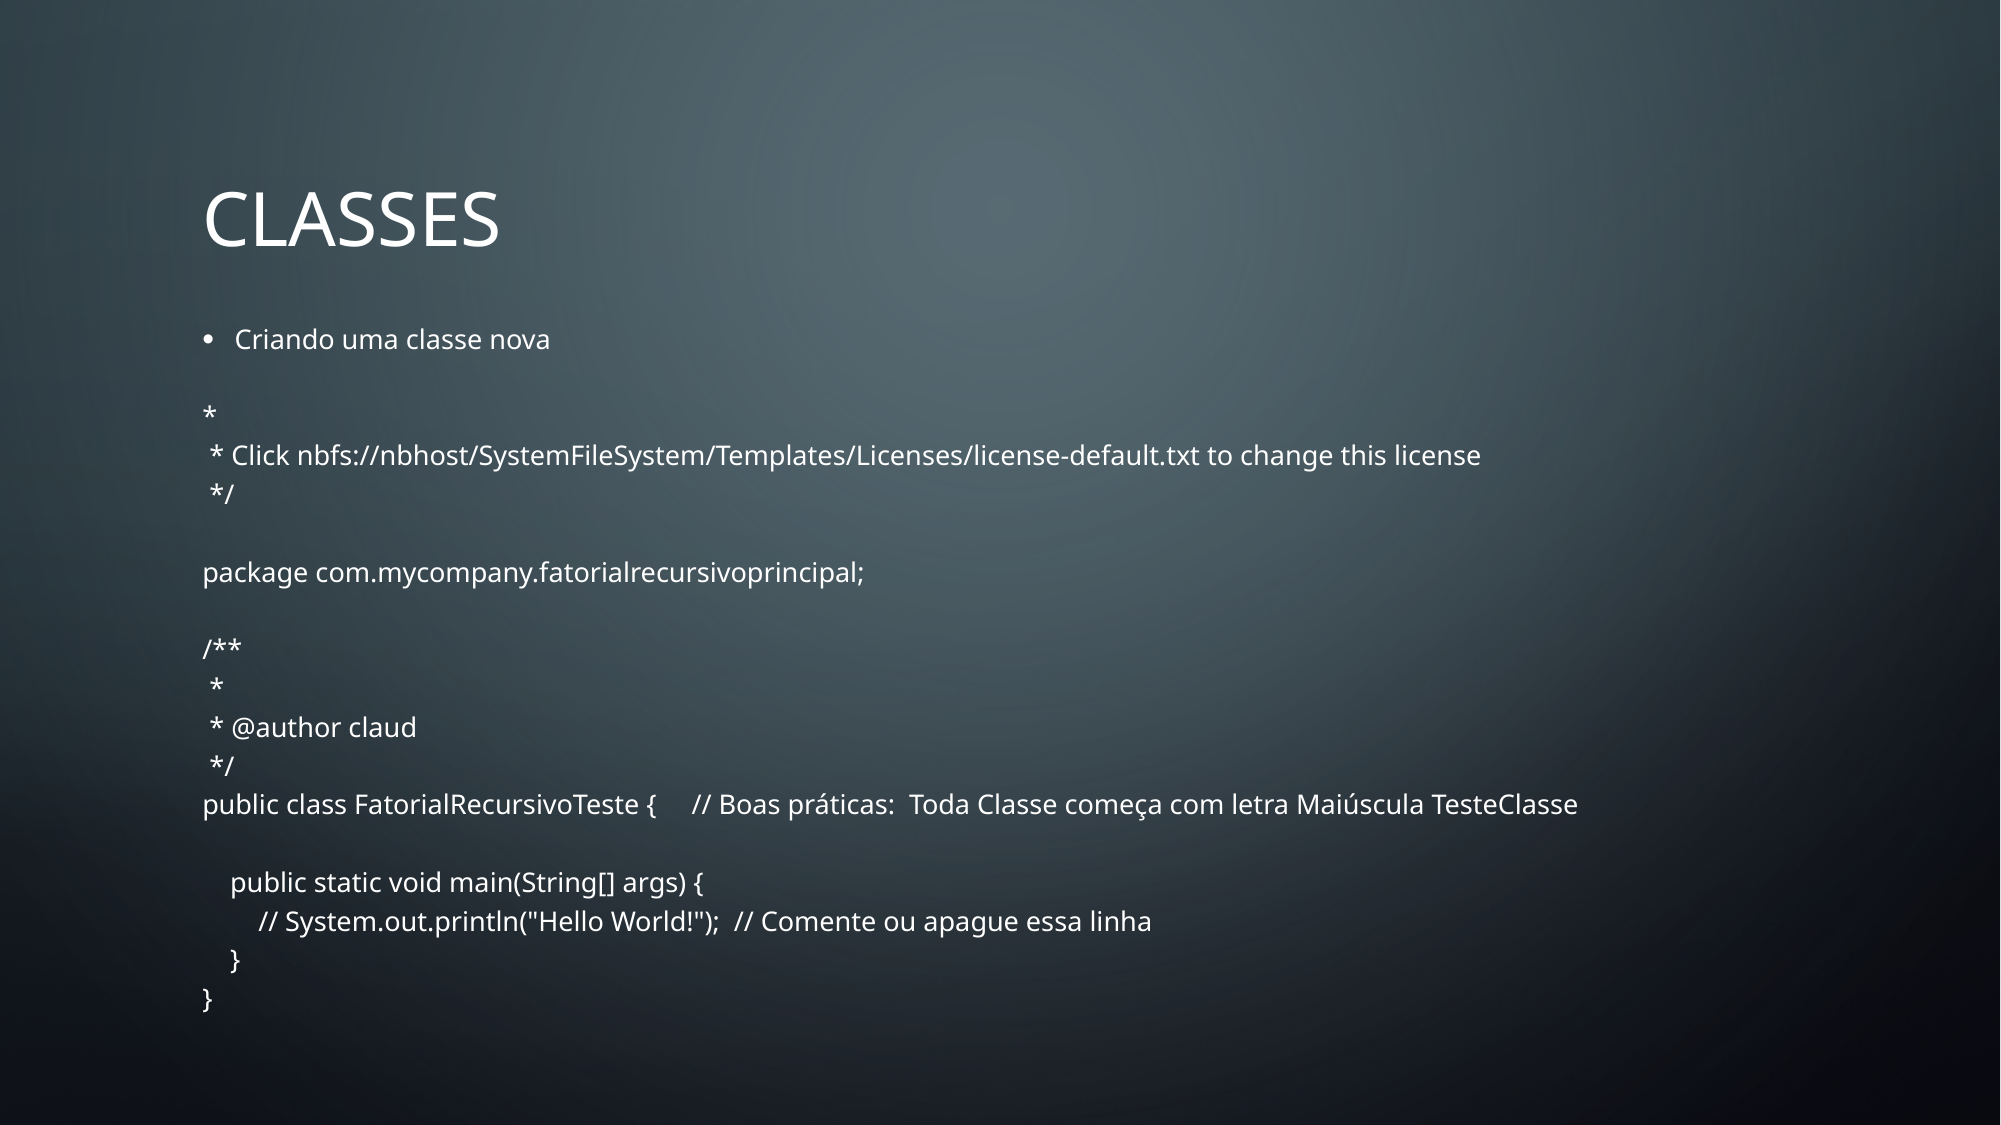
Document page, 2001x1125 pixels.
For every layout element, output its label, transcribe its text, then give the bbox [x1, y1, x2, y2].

title CLASSES [187, 101, 1813, 308]
list Criando uma classe nova * * Click nbfs://nbhost/SystemFileSystem/Templates/Licenses/license-default.txt to change this license */ package com.mycompany.fatorialrecursivoprincipal; /** * * @author claud */ public class FatorialRecursivoTeste { // Boas práticas: Toda Classe começa com letra Maiúscula TesteClasse public static void main(String[] args) { // System.out.println("Hello World!"); // Comente ou apague essa linha } } [187, 308, 1914, 1024]
